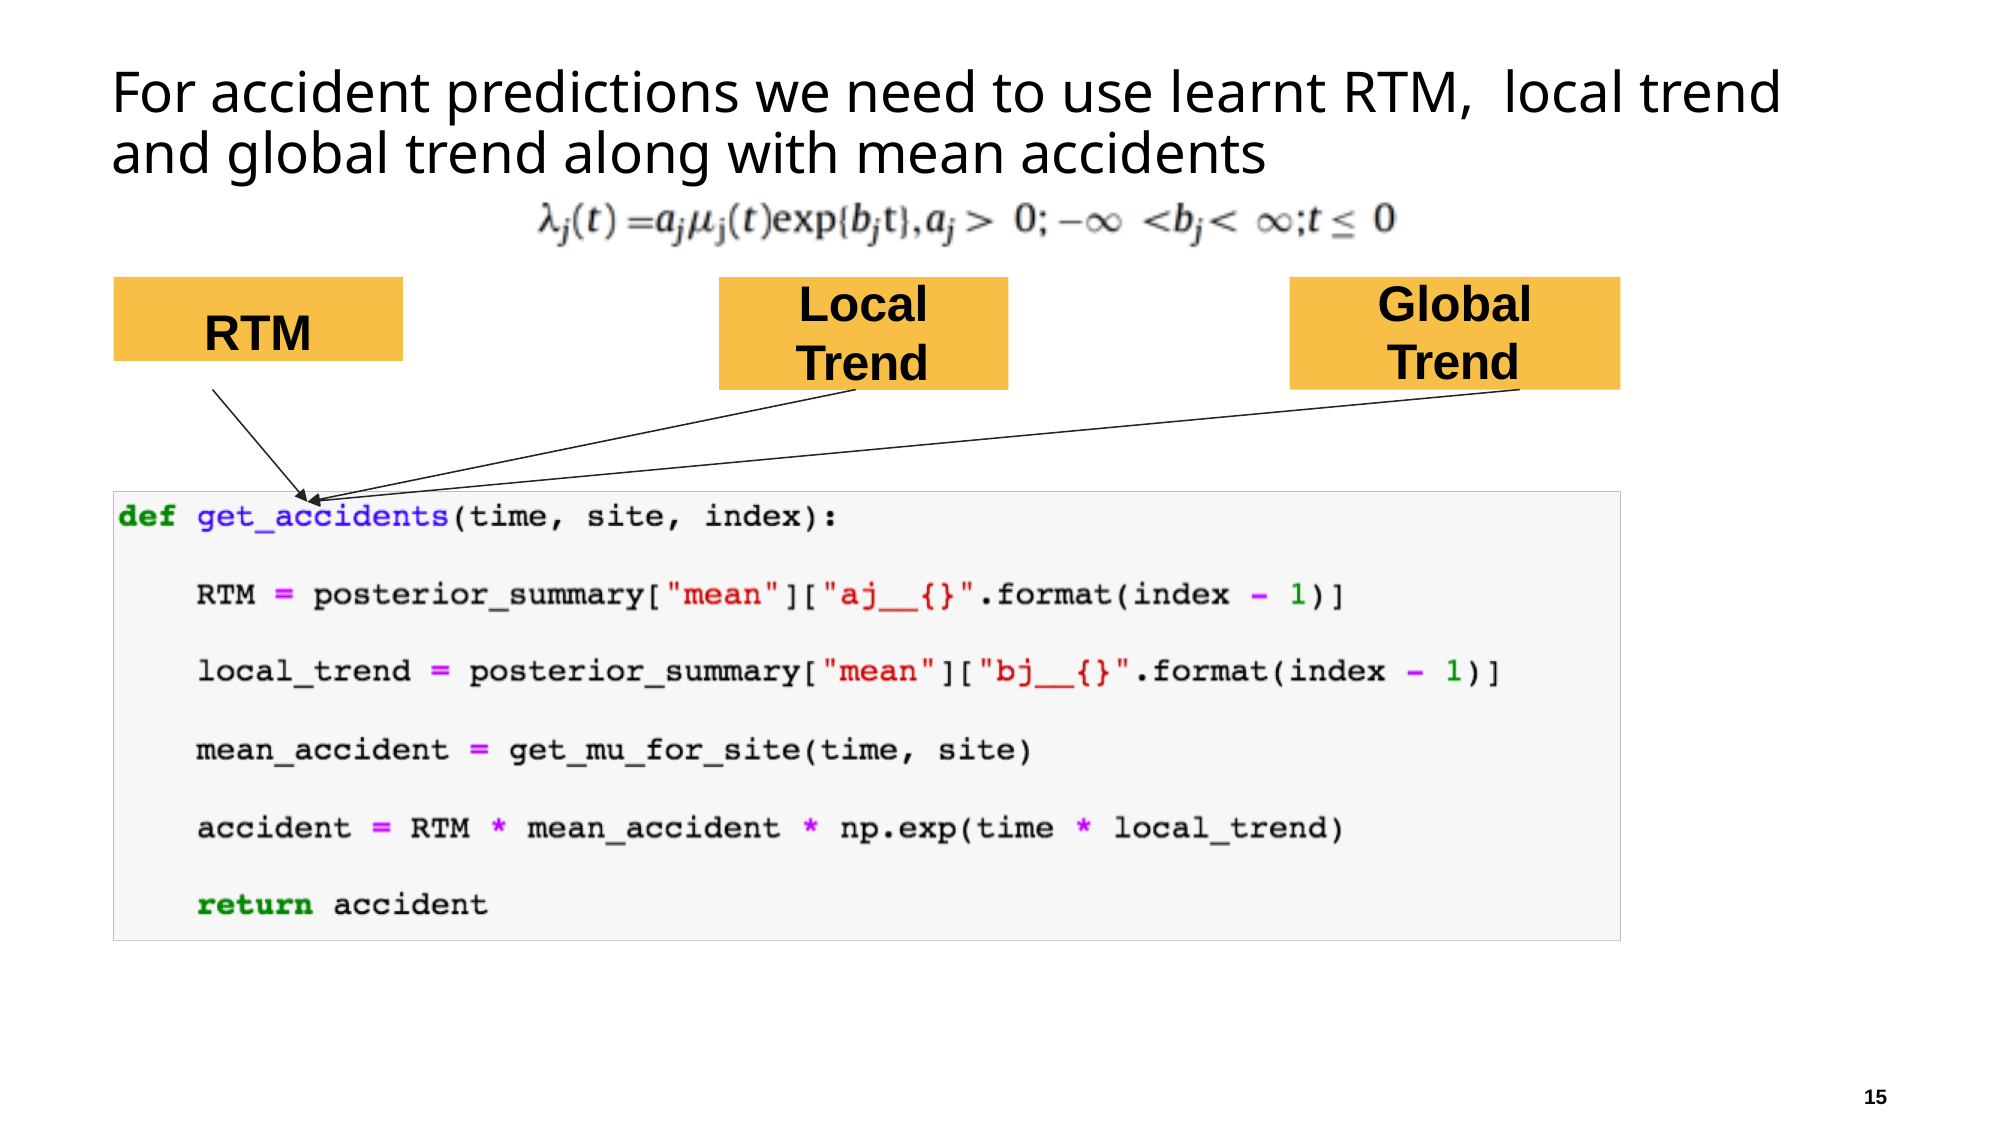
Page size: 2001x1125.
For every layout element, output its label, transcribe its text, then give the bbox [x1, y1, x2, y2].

slide_number 15 [1857, 1083, 1894, 1125]
title For accident predictions we need to use learnt RTM, local trend and global trend along with mean accidents [109, 53, 1816, 252]
text_box [211, 388, 299, 490]
text_box RTM [113, 276, 403, 361]
text_box Global Trend [1289, 276, 1621, 390]
text_box Local Trend [719, 277, 1009, 390]
picture [113, 491, 1622, 942]
picture [528, 187, 1398, 268]
text_box [361, 388, 857, 490]
text_box [427, 388, 1521, 490]
